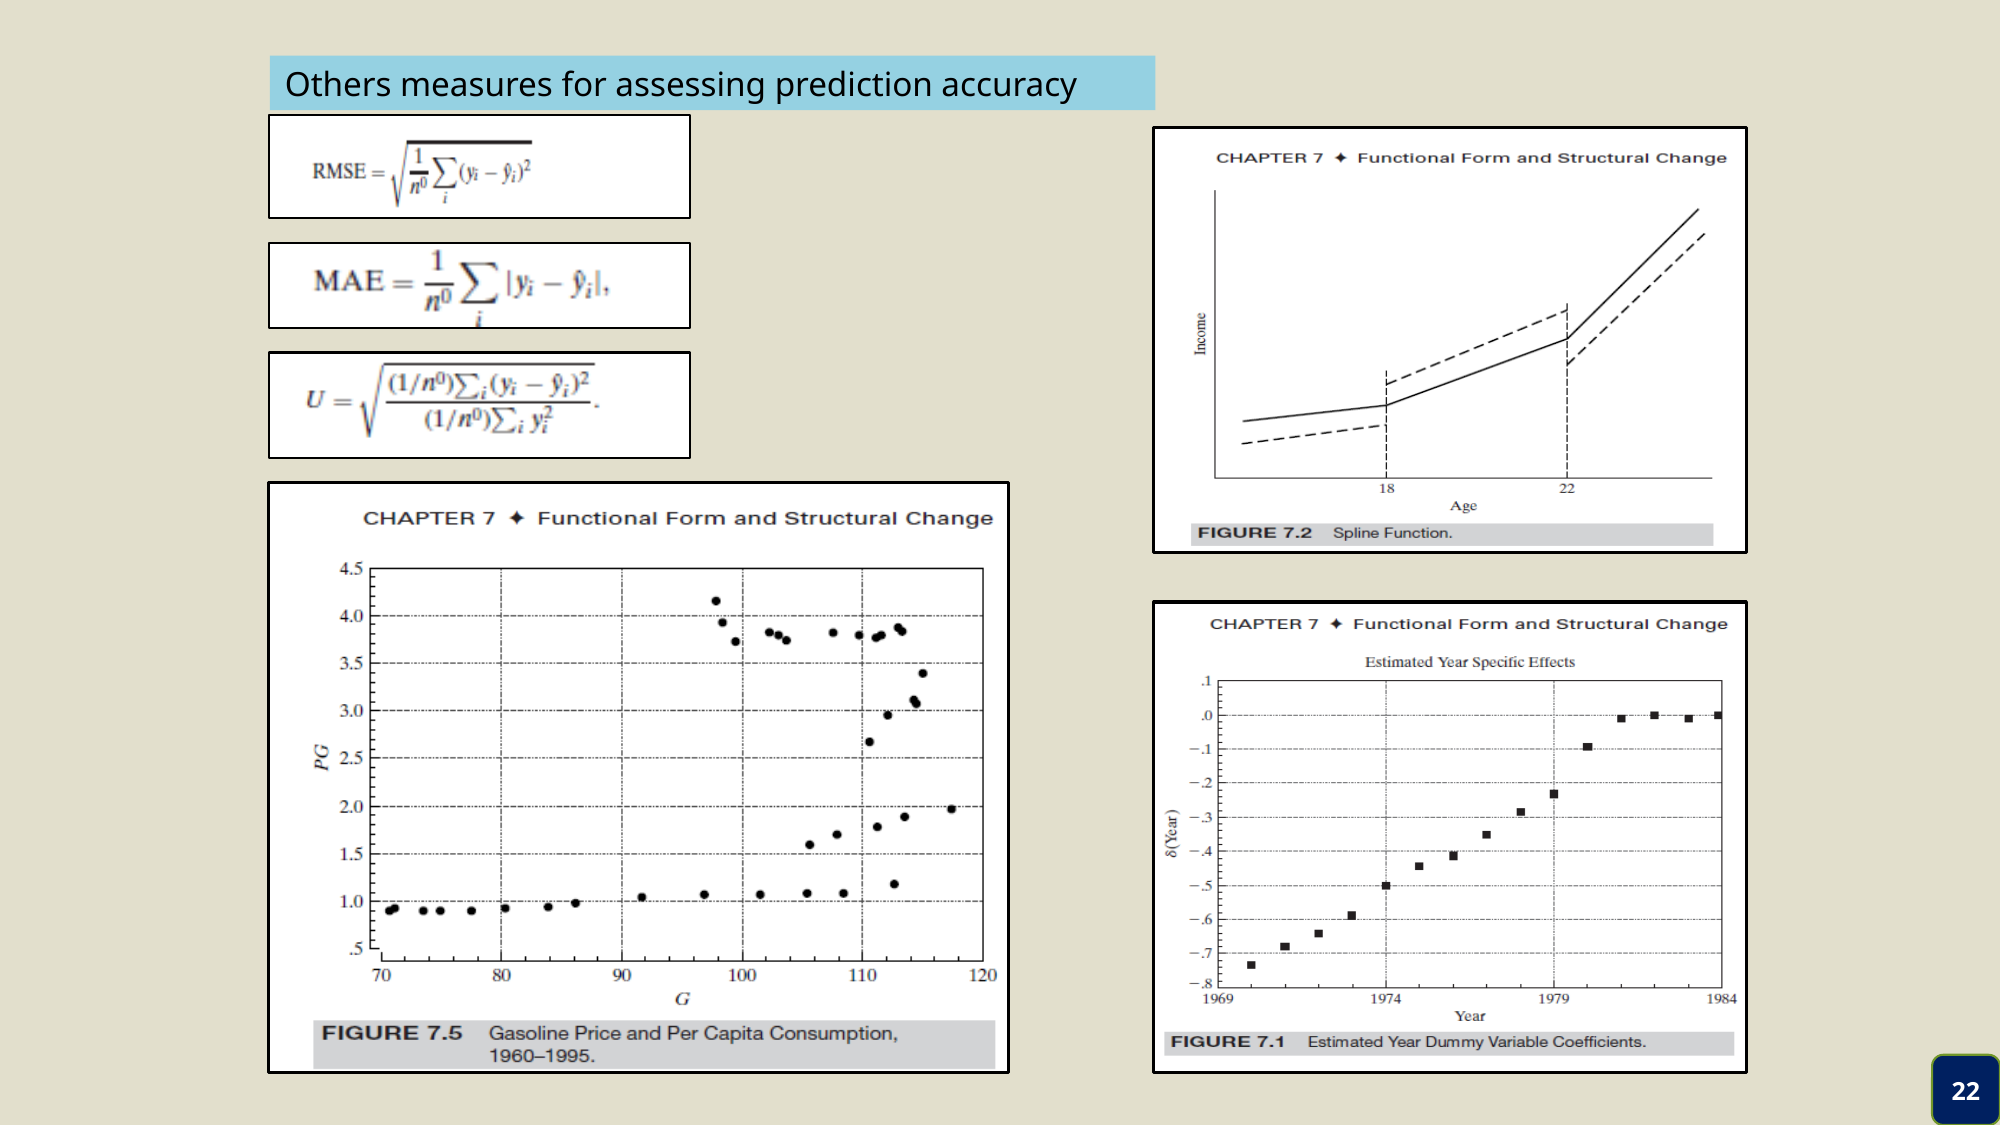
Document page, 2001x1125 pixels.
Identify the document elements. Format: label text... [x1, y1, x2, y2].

picture [1155, 128, 1745, 551]
text_box Others measures for assessing prediction accuracy [269, 55, 1156, 111]
picture [269, 353, 689, 457]
picture [269, 483, 1007, 1072]
picture [269, 116, 689, 218]
picture [269, 243, 689, 327]
text_box 22 [1930, 1053, 2000, 1125]
picture [1155, 603, 1745, 1072]
